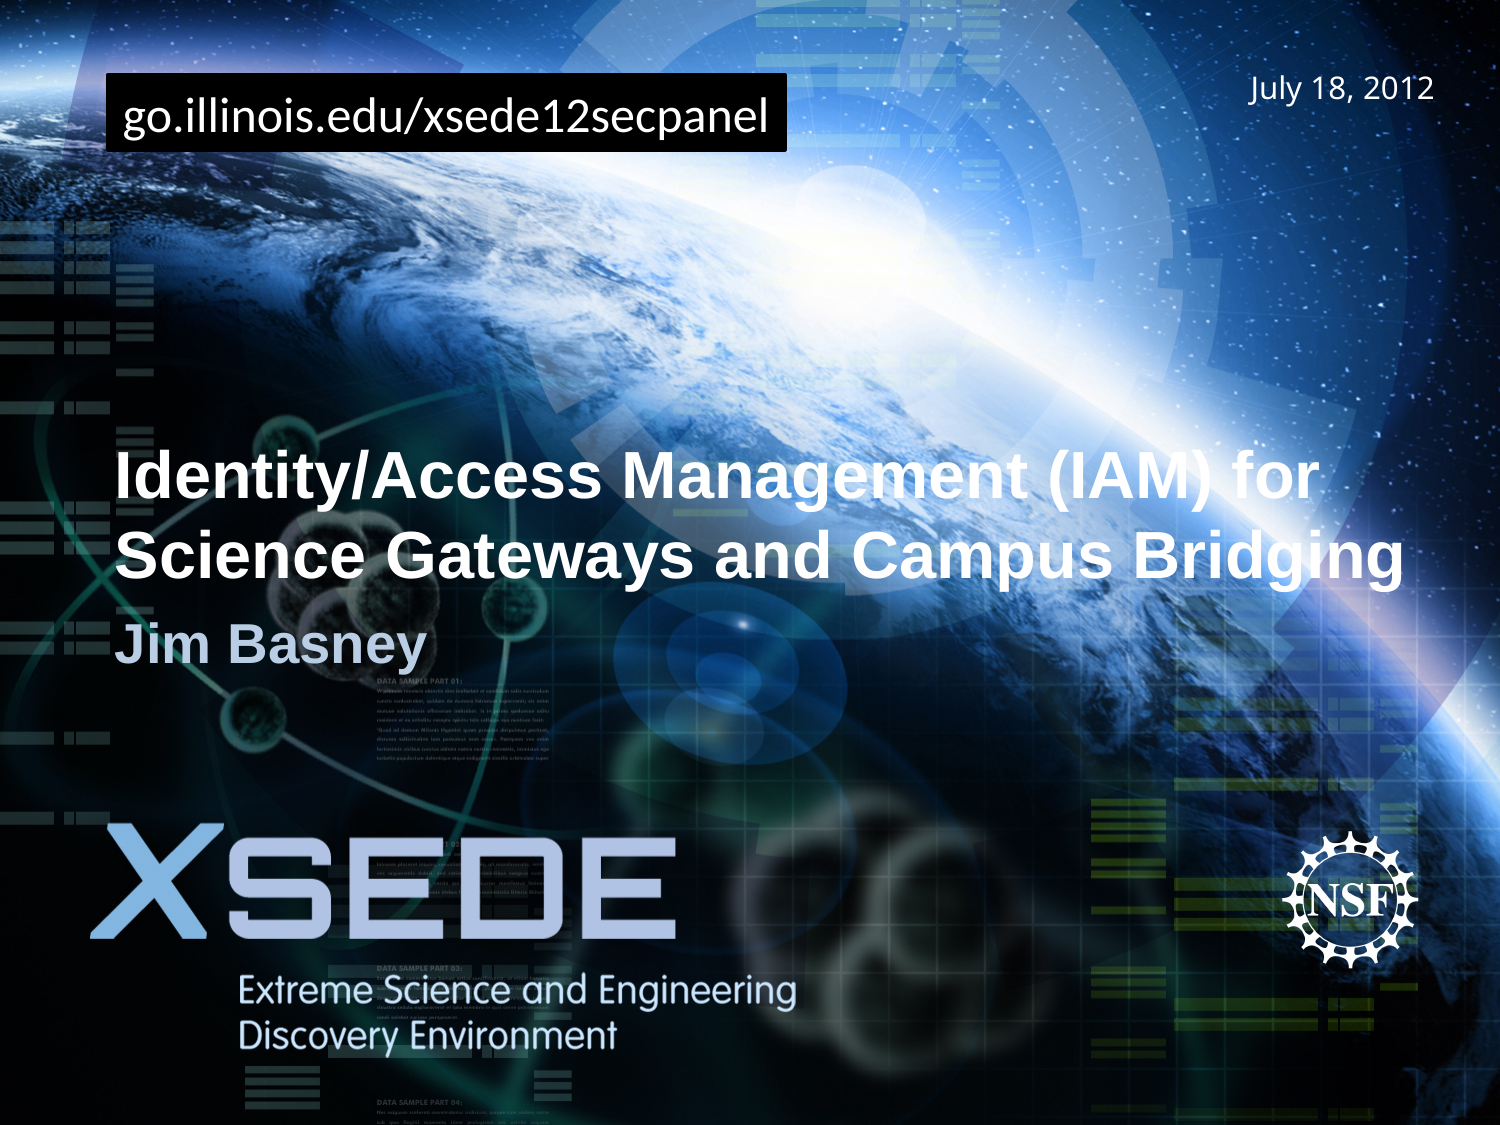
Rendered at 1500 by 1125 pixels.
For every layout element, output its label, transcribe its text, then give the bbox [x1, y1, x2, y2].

subtitle Jim Basney [99, 600, 1438, 683]
text_box go.illinois.edu/xsede12secpanel [106, 73, 787, 152]
picture [0, 0, 1500, 1125]
title Identity/Access Management (IAM) for Science Gateways and Campus Bridging [99, 437, 1438, 588]
